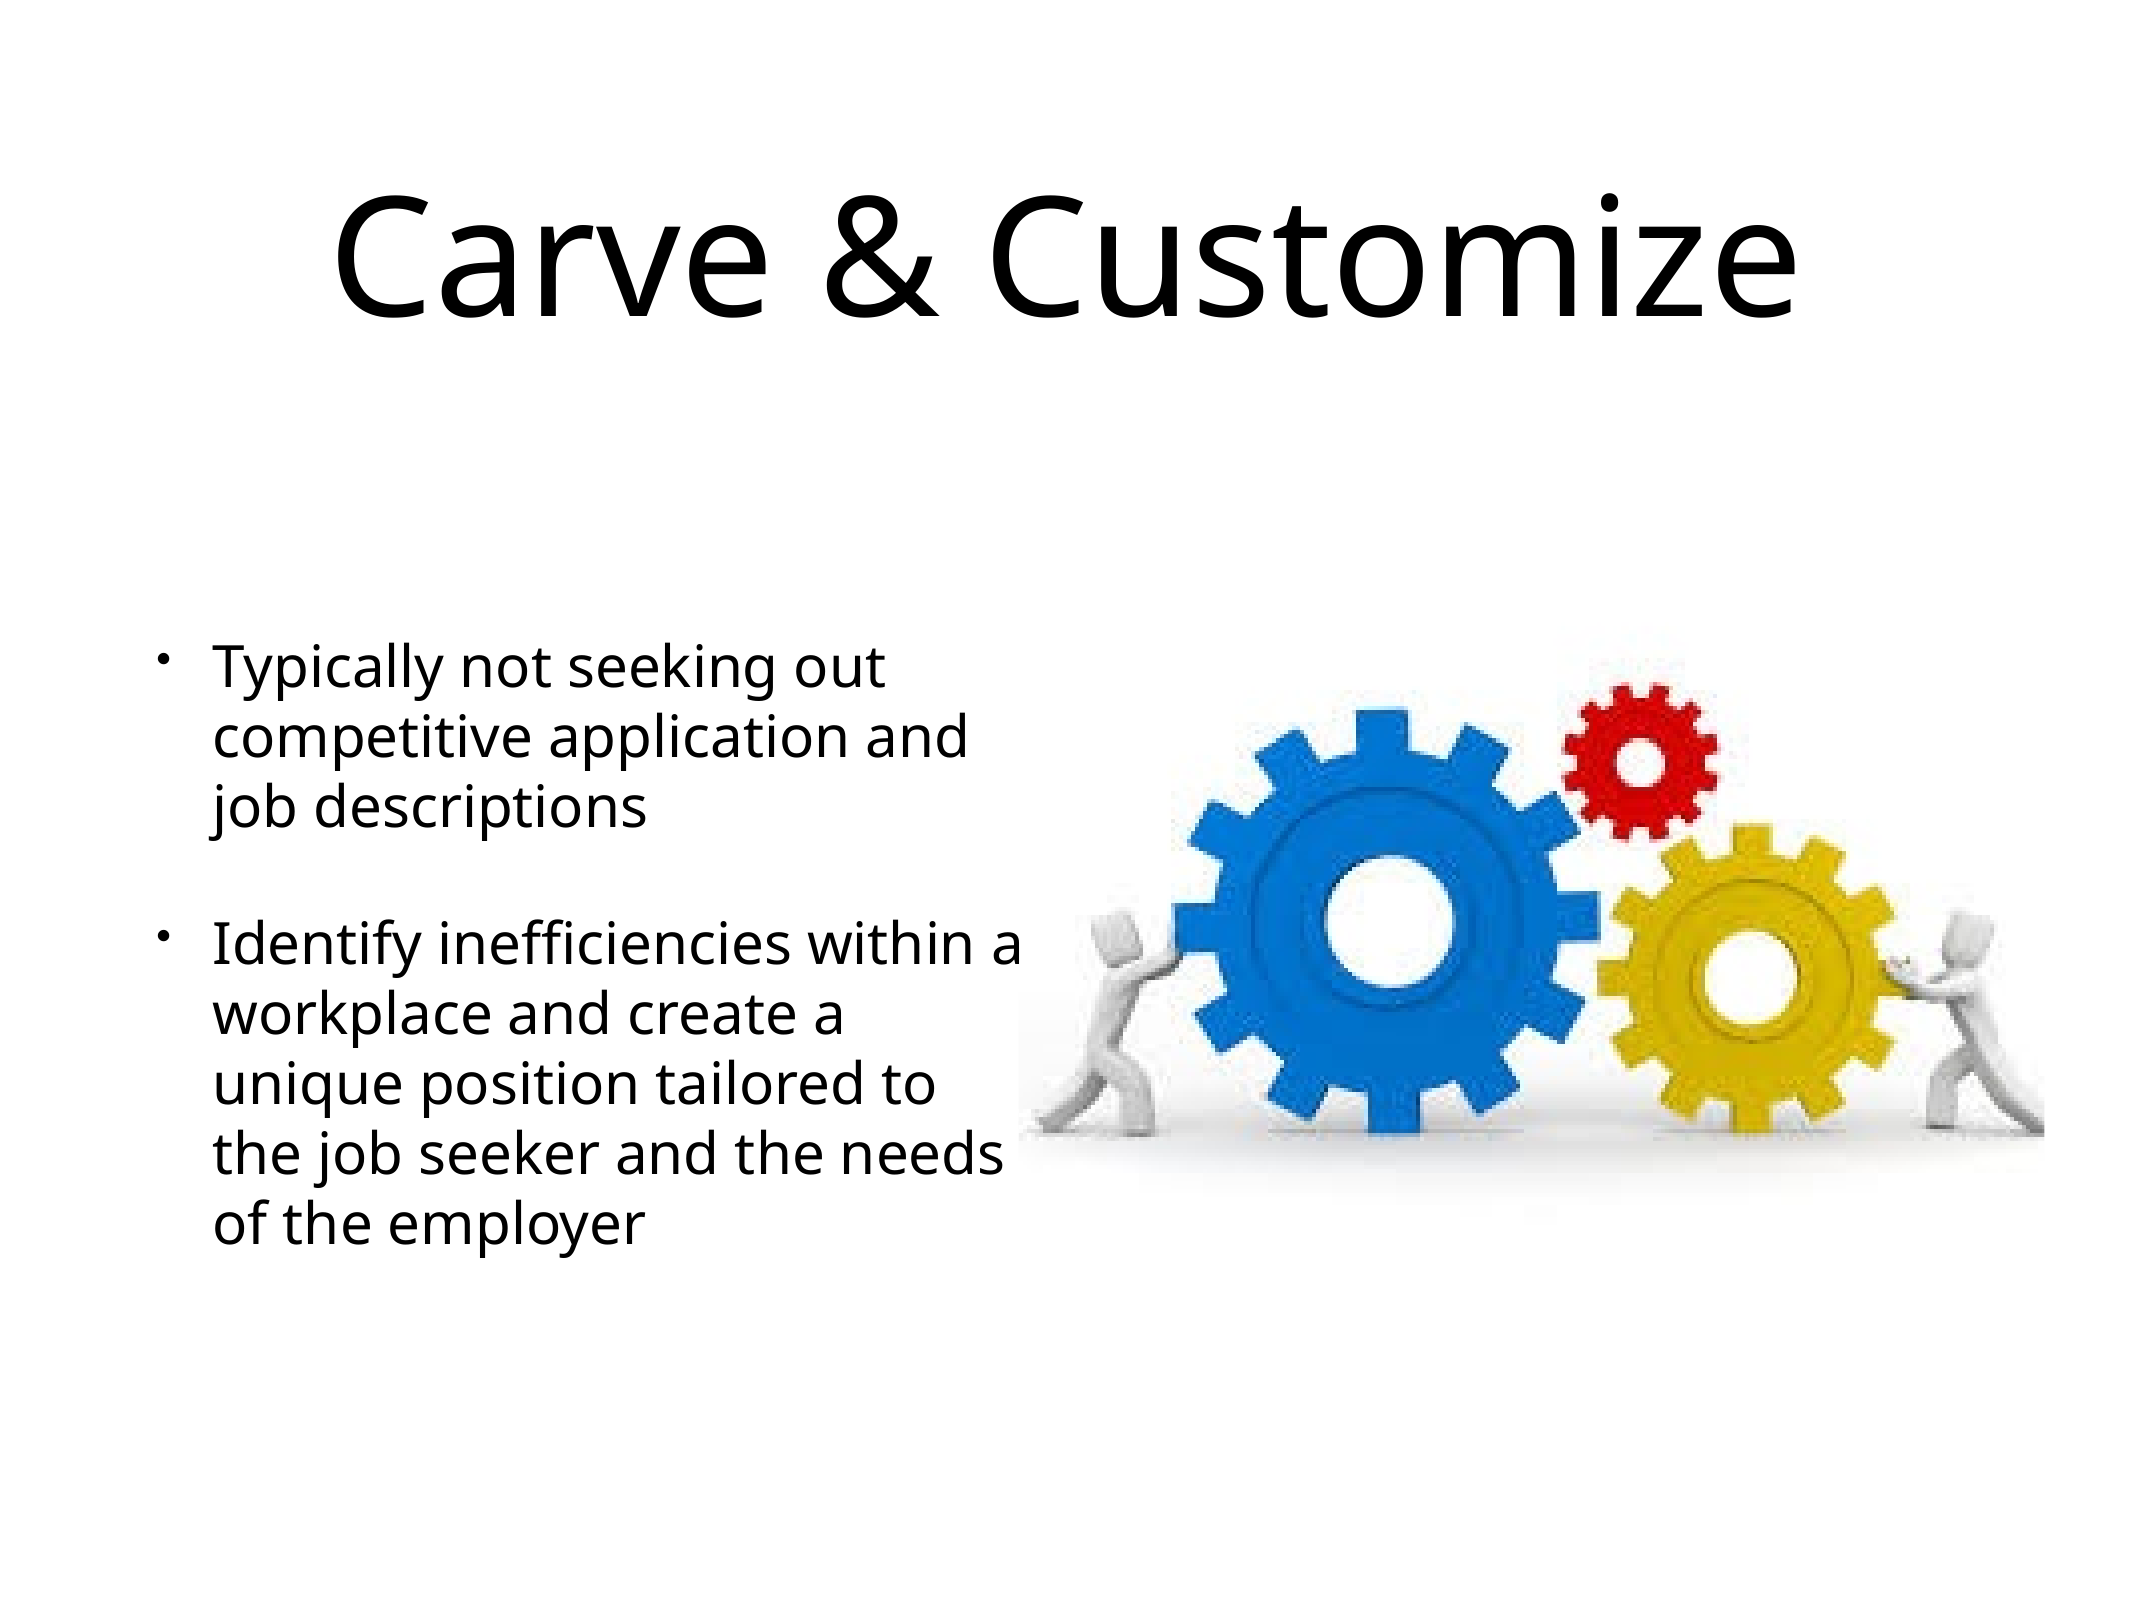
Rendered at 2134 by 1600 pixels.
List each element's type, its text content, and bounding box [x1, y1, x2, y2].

list Typically not seeking out competitive application and job descriptions Identify inefficiencies within a workplace and create a unique position tailored to the job seeker and the needs of the employer [155, 426, 1032, 1459]
picture [1018, 562, 2045, 1274]
title Carve & Customize [155, 72, 1978, 428]
